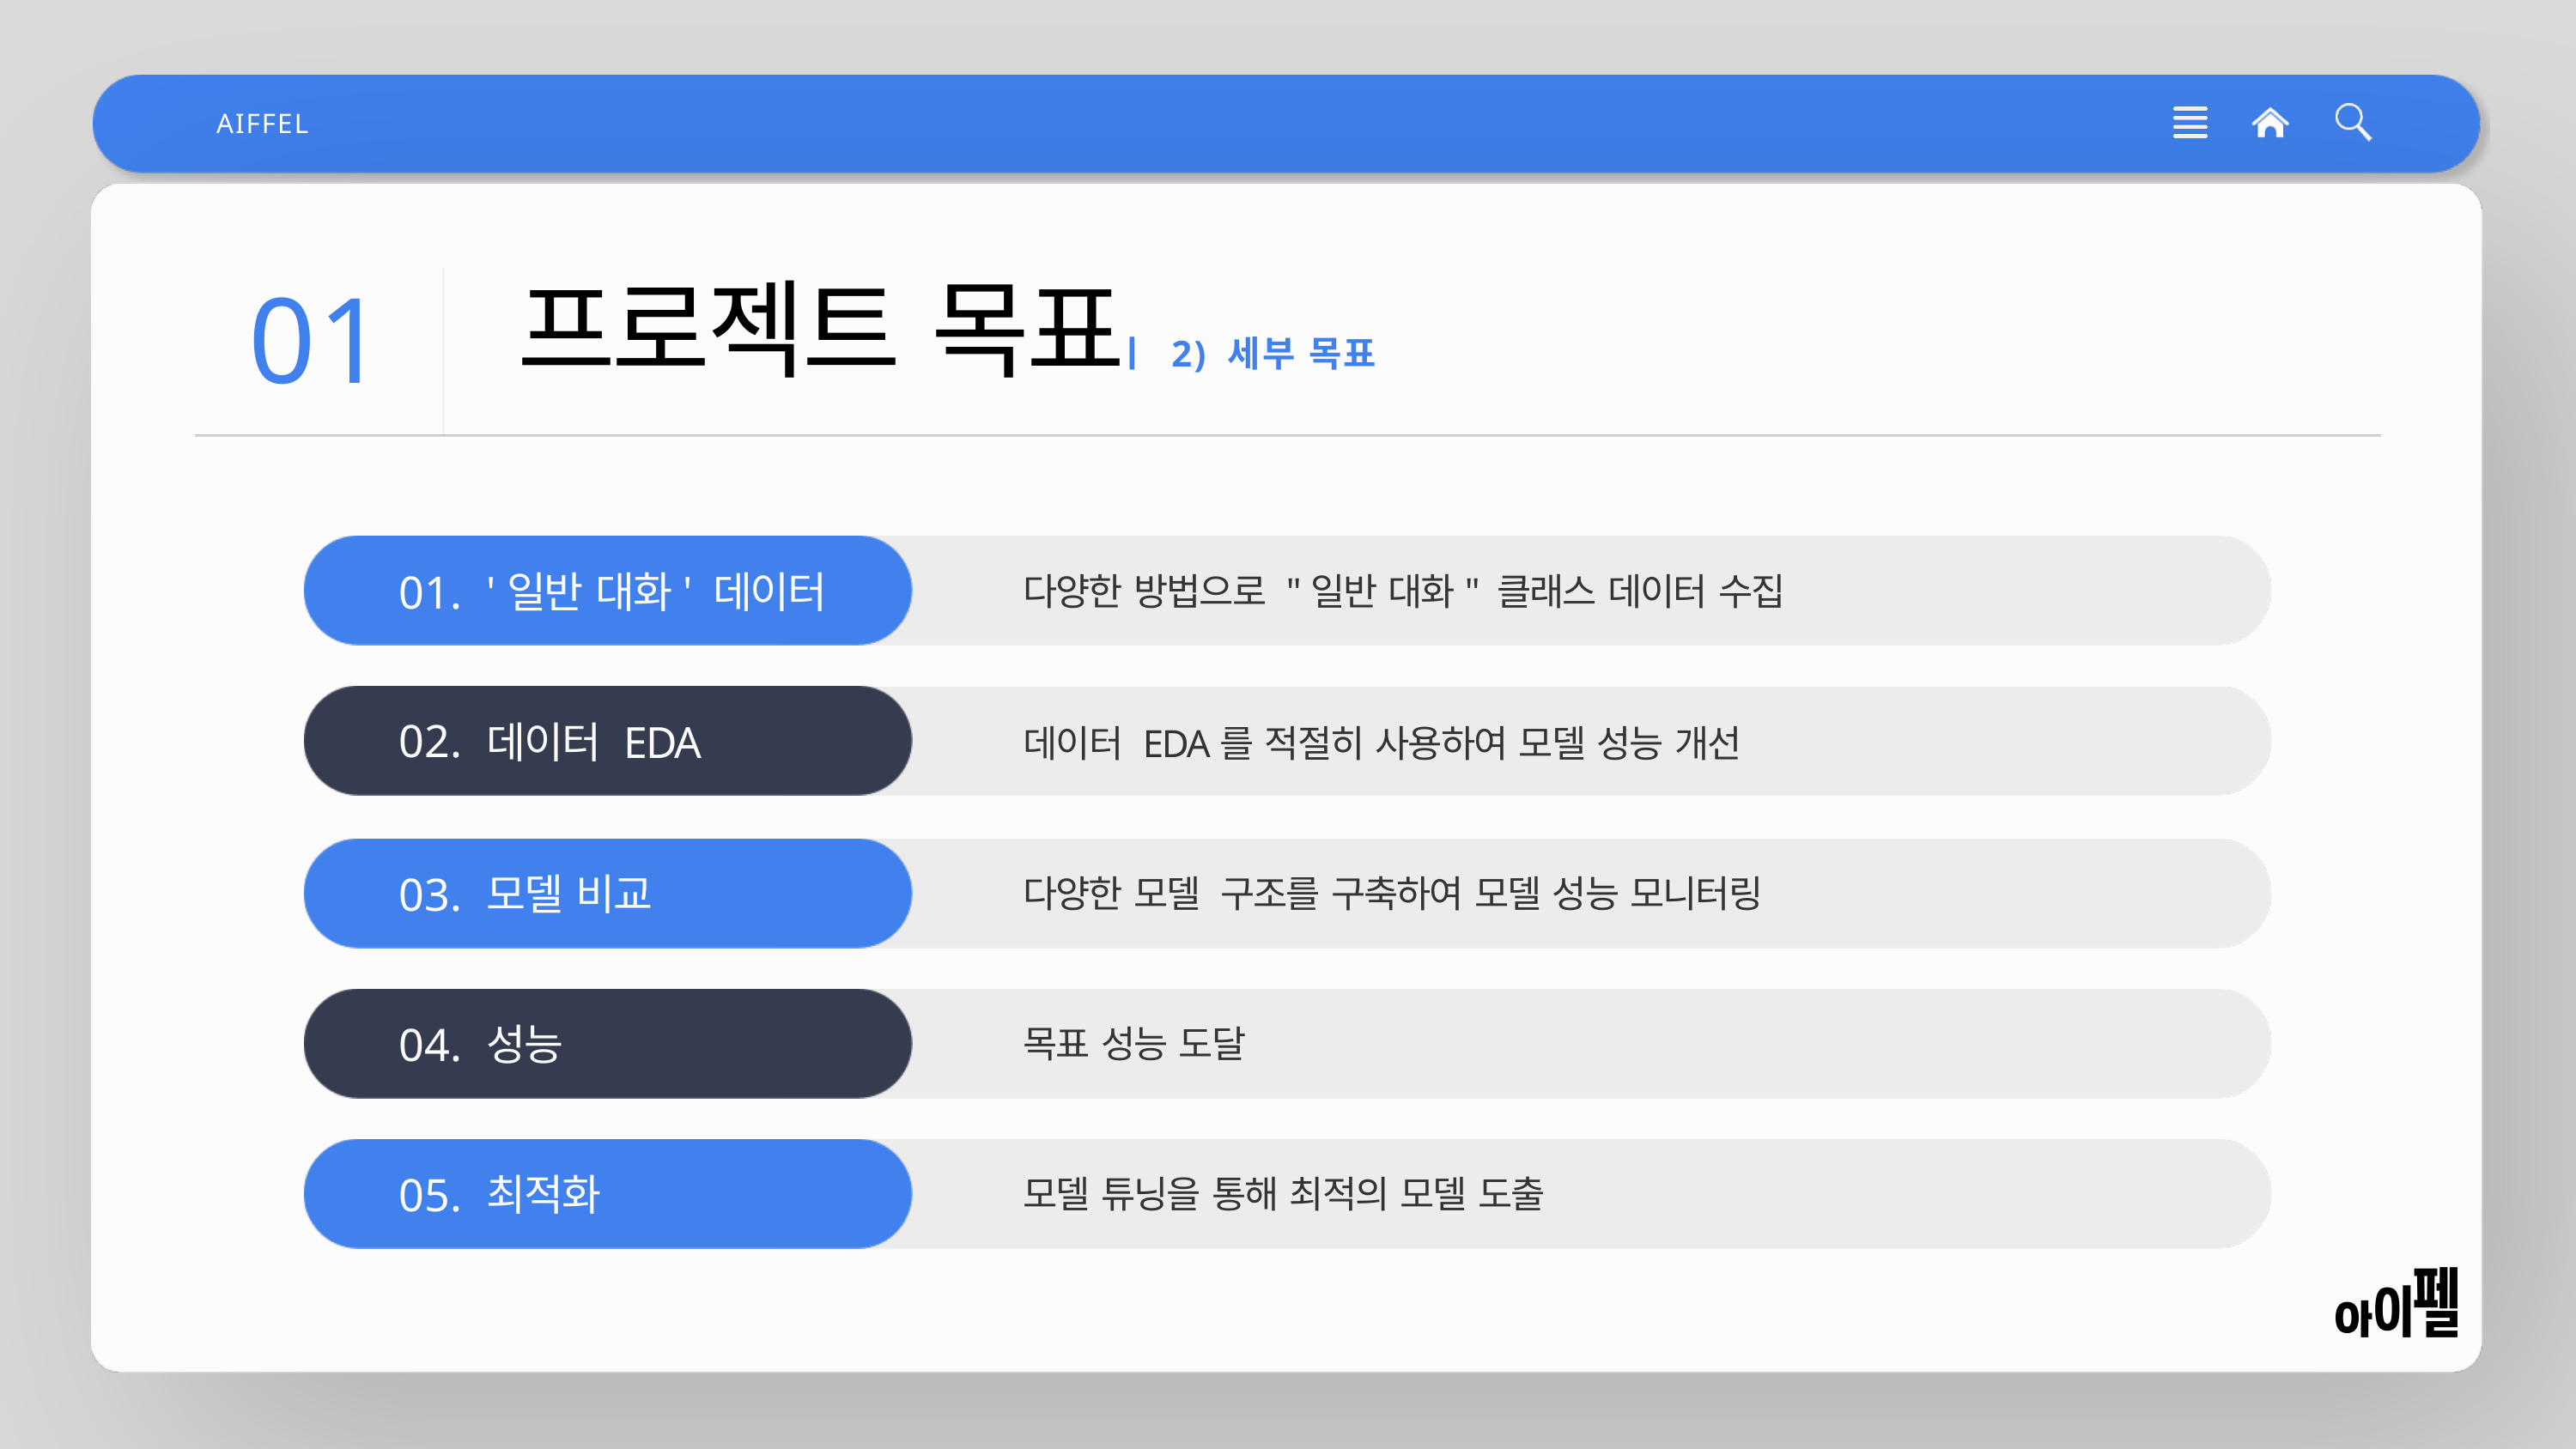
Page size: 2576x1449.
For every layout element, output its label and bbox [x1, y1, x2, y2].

picture [92, 75, 2482, 174]
picture [90, 184, 2483, 1374]
